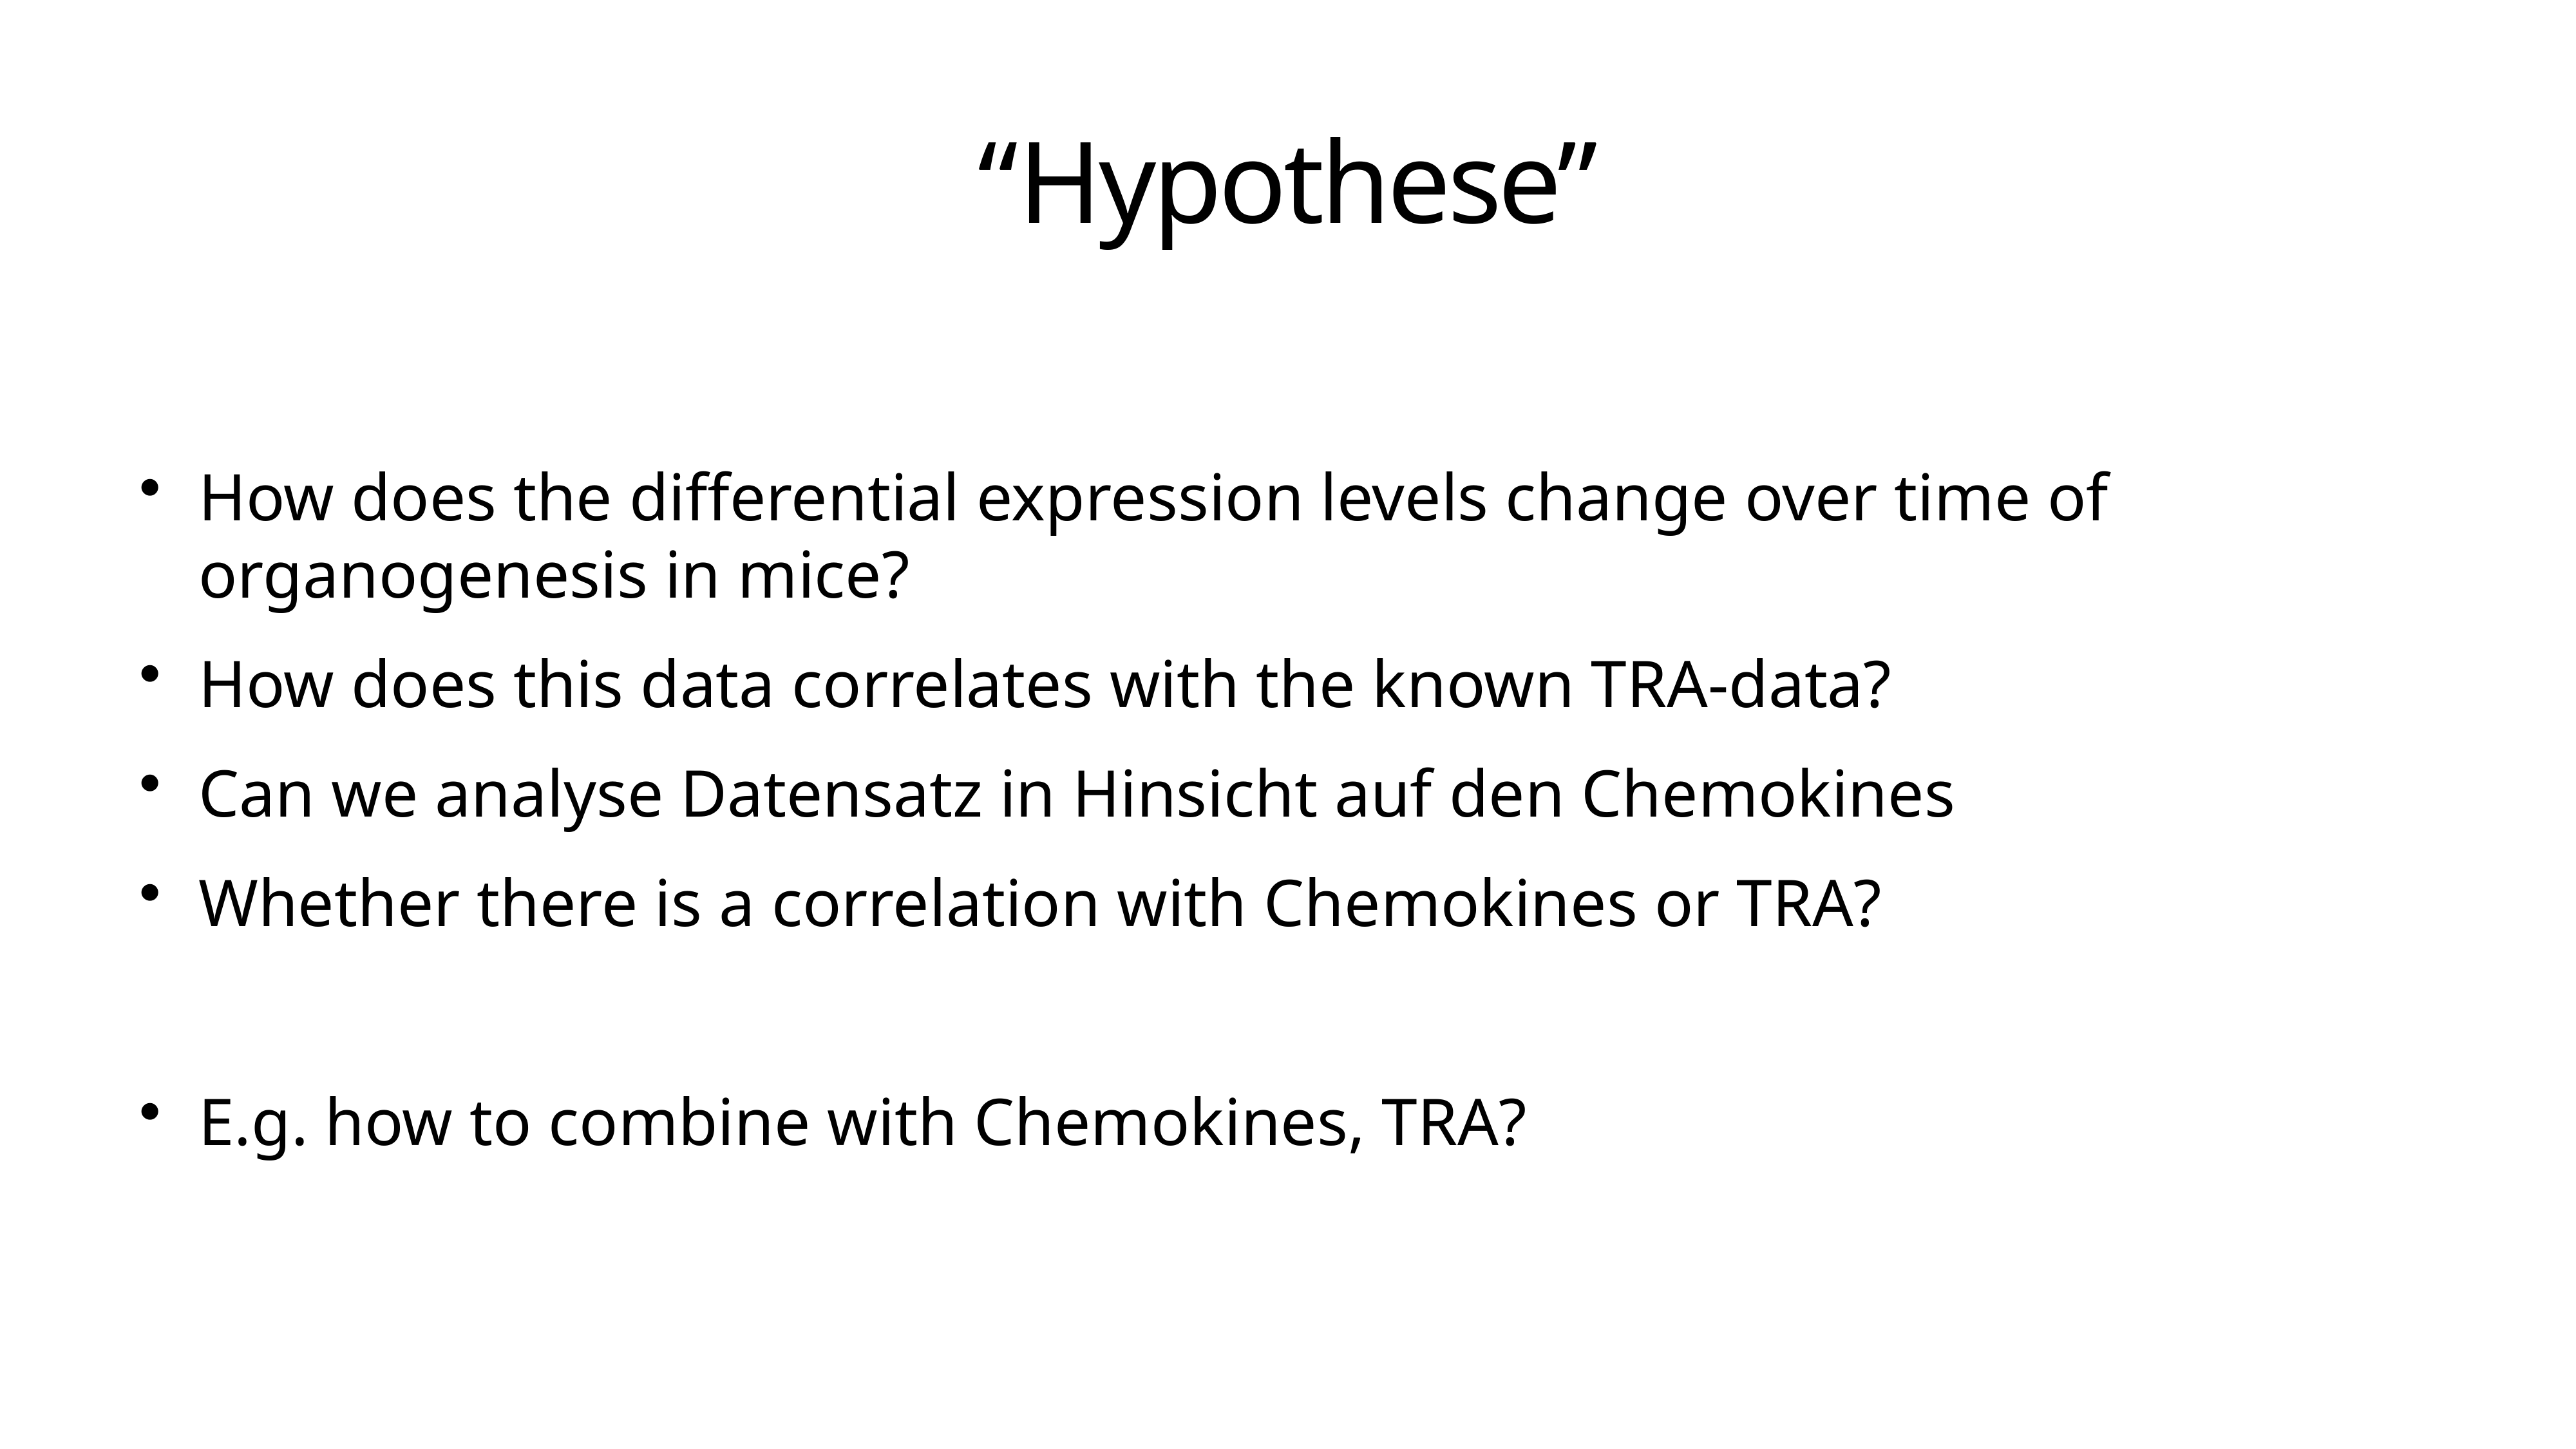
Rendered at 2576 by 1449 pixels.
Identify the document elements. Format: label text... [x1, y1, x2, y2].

title “Hypothese” [133, 85, 2443, 251]
list How does the differential expression levels change over time of organogenesis in mice? How does this data correlates with the known TRA-data? Can we analyse Datensatz in Hinsicht auf den Chemokines Whether there is a correlation with Chemokines or TRA? E.g. how to combine with Chemokines, TRA? [133, 450, 2443, 1342]
